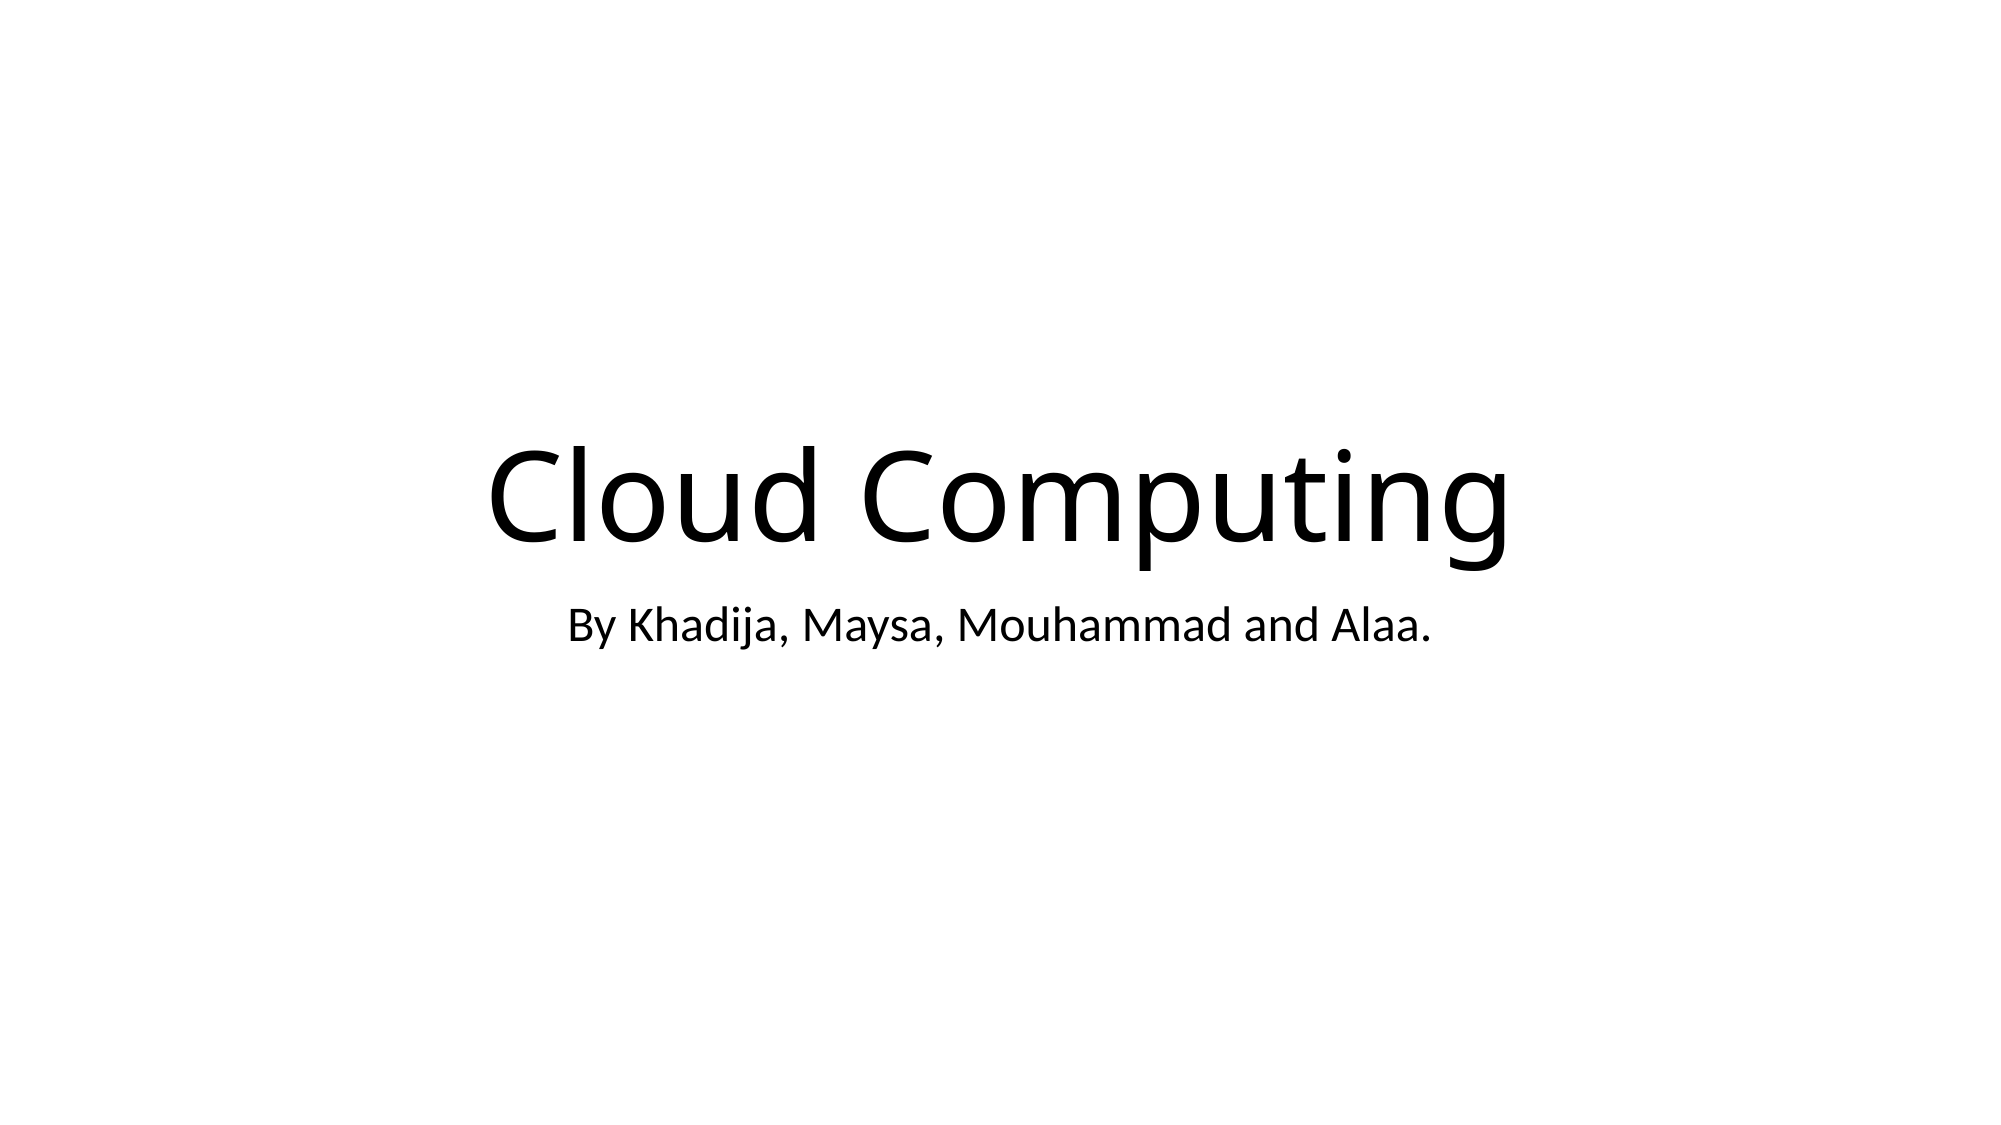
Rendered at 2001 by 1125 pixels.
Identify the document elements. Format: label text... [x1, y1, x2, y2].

title Cloud Computing [249, 184, 1750, 576]
subtitle By Khadija, Maysa, Mouhammad and Alaa. [249, 590, 1750, 863]
